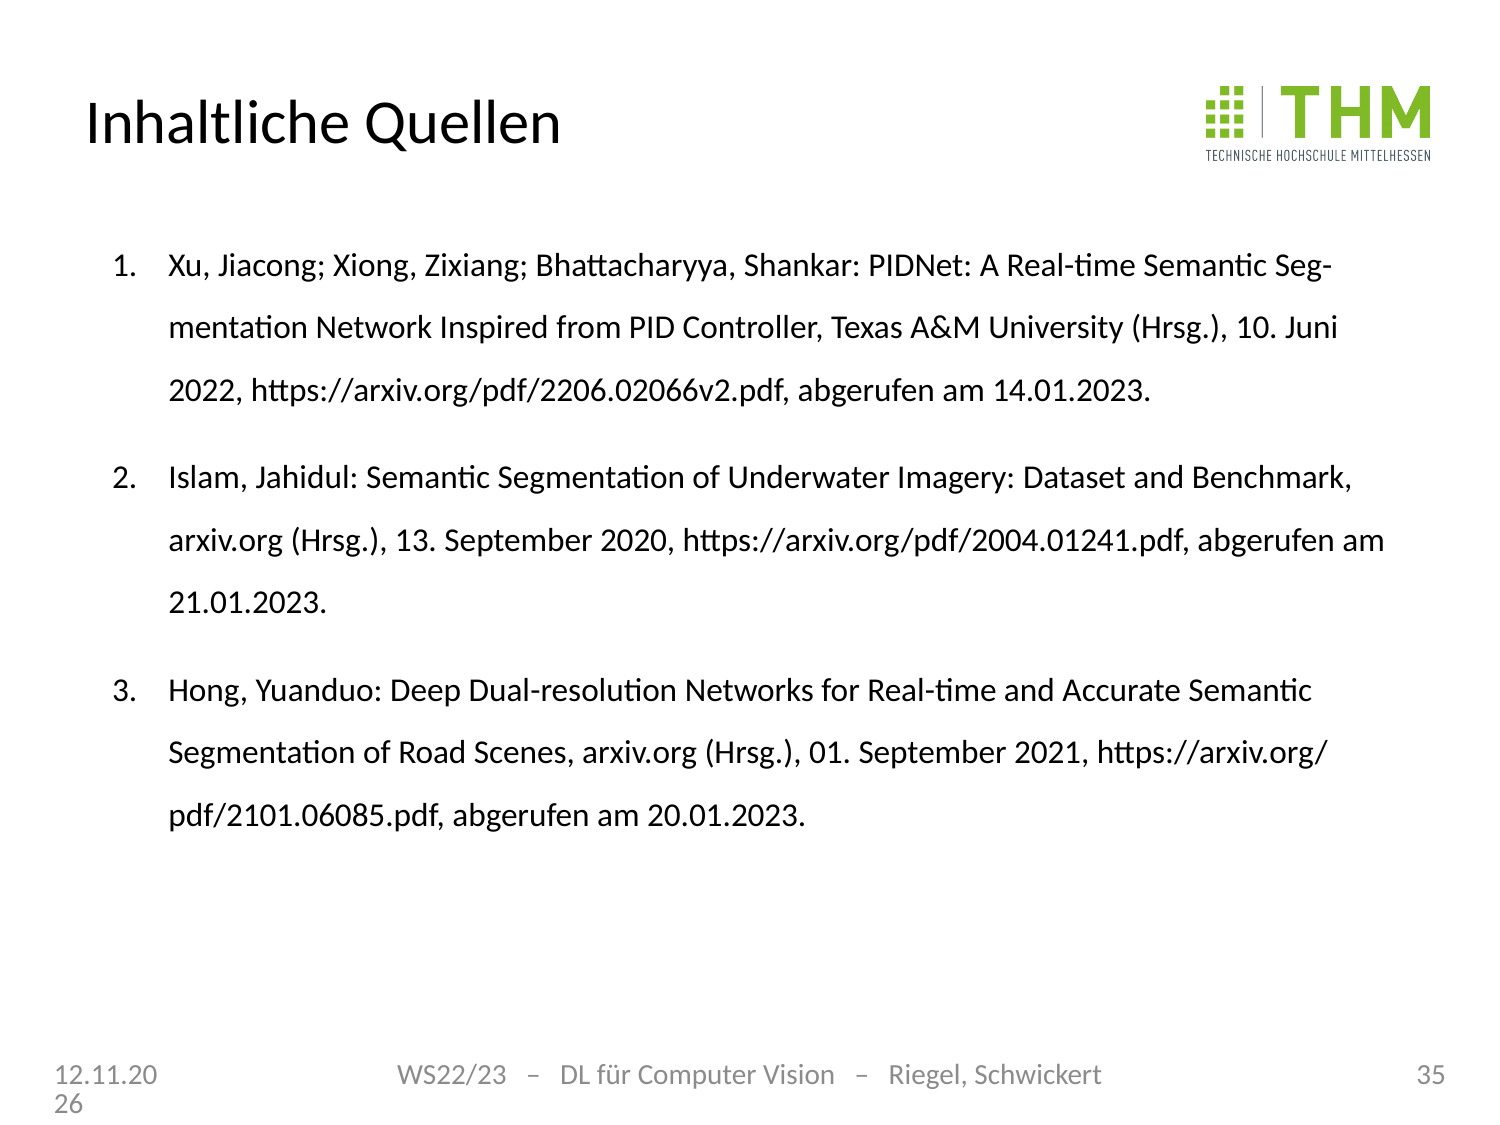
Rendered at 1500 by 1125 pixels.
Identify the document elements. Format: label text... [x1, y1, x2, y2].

title Inhaltliche Quellen [70, 59, 1162, 188]
slide_number 35 [1375, 1042, 1462, 1103]
footer WS22/23 – DL für Computer Vision – Riegel, Schwickert [204, 1042, 1296, 1103]
text_box Xu, Jiacong; Xiong, Zixiang; Bhattacharyya, Shankar: PIDNet: A Real-time Semantic Seg-mentation Network Inspired from PID Controller, Texas A&M University (Hrsg.), 10. Juni 2022, https://arxiv.org/pdf/2206.02066v2.pdf, abgerufen am 14.01.2023. Islam, Jahidul: Semantic Segmentation of Underwater Imagery: Dataset and Benchmark, arxiv.org (Hrsg.), 13. September 2020, https://arxiv.org/pdf/2004.01241.pdf, abgerufen am 21.01.2023. Hong, Yuanduo: Deep Dual-resolution Networks for Real-time and Accurate Semantic Segmentation of Road Scenes, arxiv.org (Hrsg.), 01. September 2021, https://arxiv.org/ pdf/2101.06085.pdf, abgerufen am 20.01.2023. [97, 213, 1403, 841]
picture [1206, 86, 1430, 161]
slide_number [38, 1042, 175, 1103]
